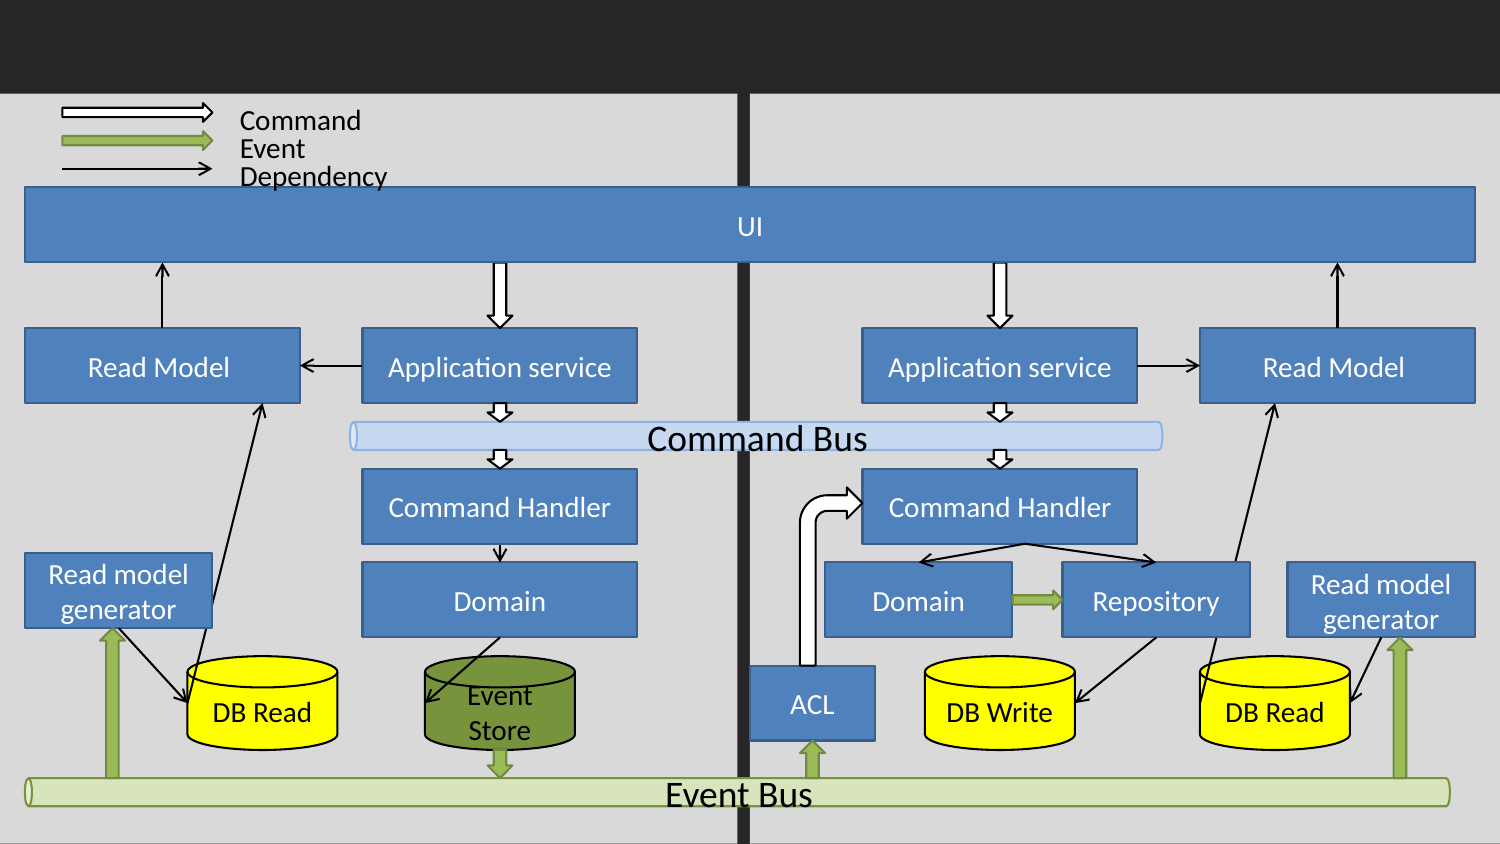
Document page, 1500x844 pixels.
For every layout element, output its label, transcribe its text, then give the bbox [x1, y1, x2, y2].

text_box [60, 101, 215, 124]
text_box [60, 129, 215, 152]
text_box [0, 92, 739, 844]
text_box Dependency [224, 149, 463, 185]
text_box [24, 187, 1476, 807]
text_box Command [224, 93, 463, 121]
text_box [748, 92, 1500, 844]
text_box Event [224, 121, 463, 149]
